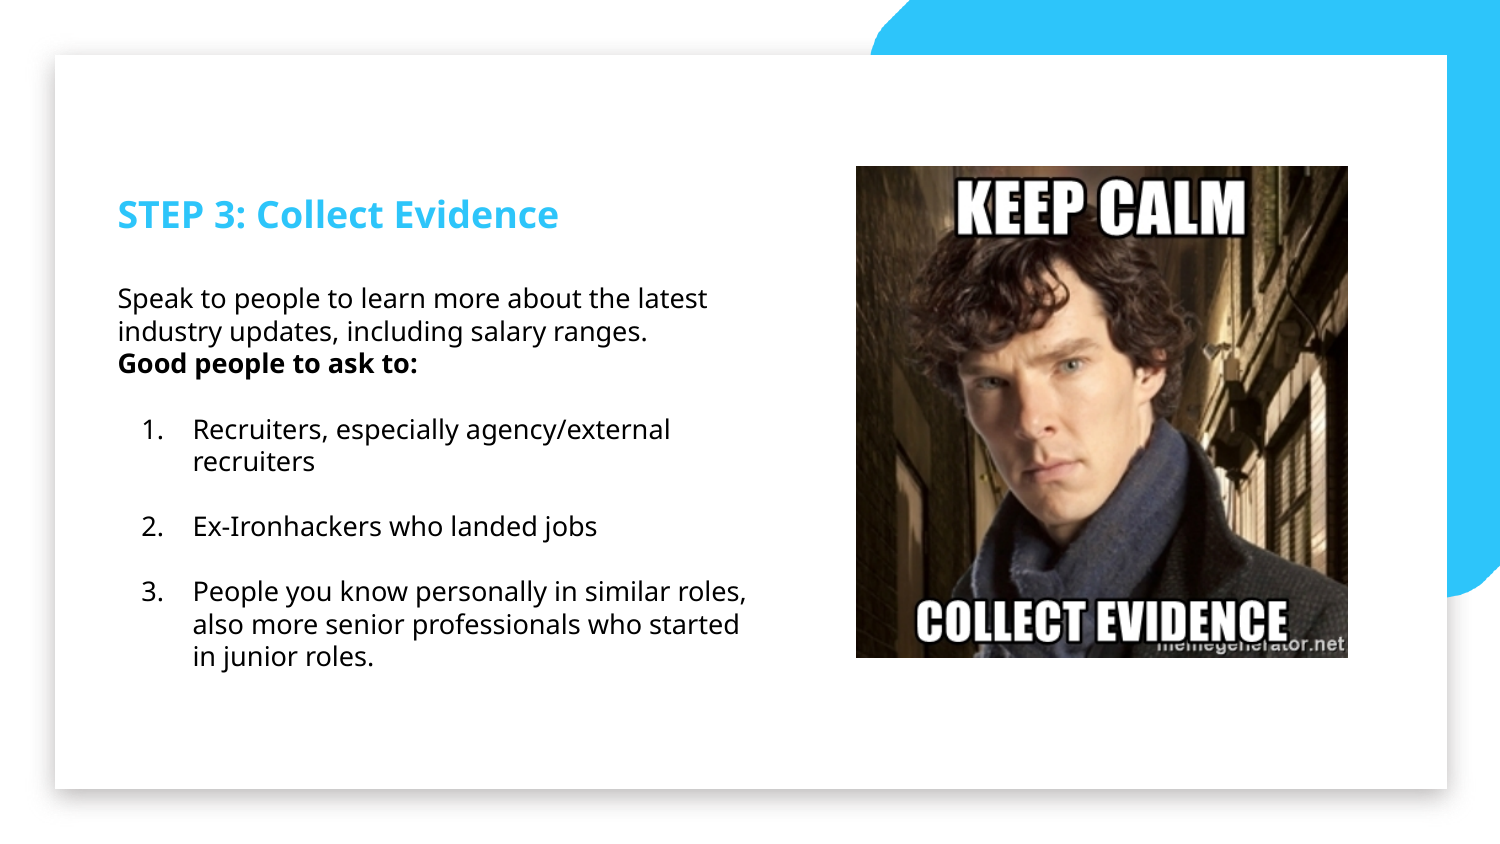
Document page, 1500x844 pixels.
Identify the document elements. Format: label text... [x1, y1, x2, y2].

picture [0, 0, 1500, 844]
text_box STEP 3: Collect Evidence Speak to people to learn more about the latest industry updates, including salary ranges. Good people to ask to: Recruiters, especially agency/external recruiters Ex-Ironhackers who landed jobs People you know personally in similar roles, also more senior professionals who started in junior roles. [102, 131, 784, 687]
